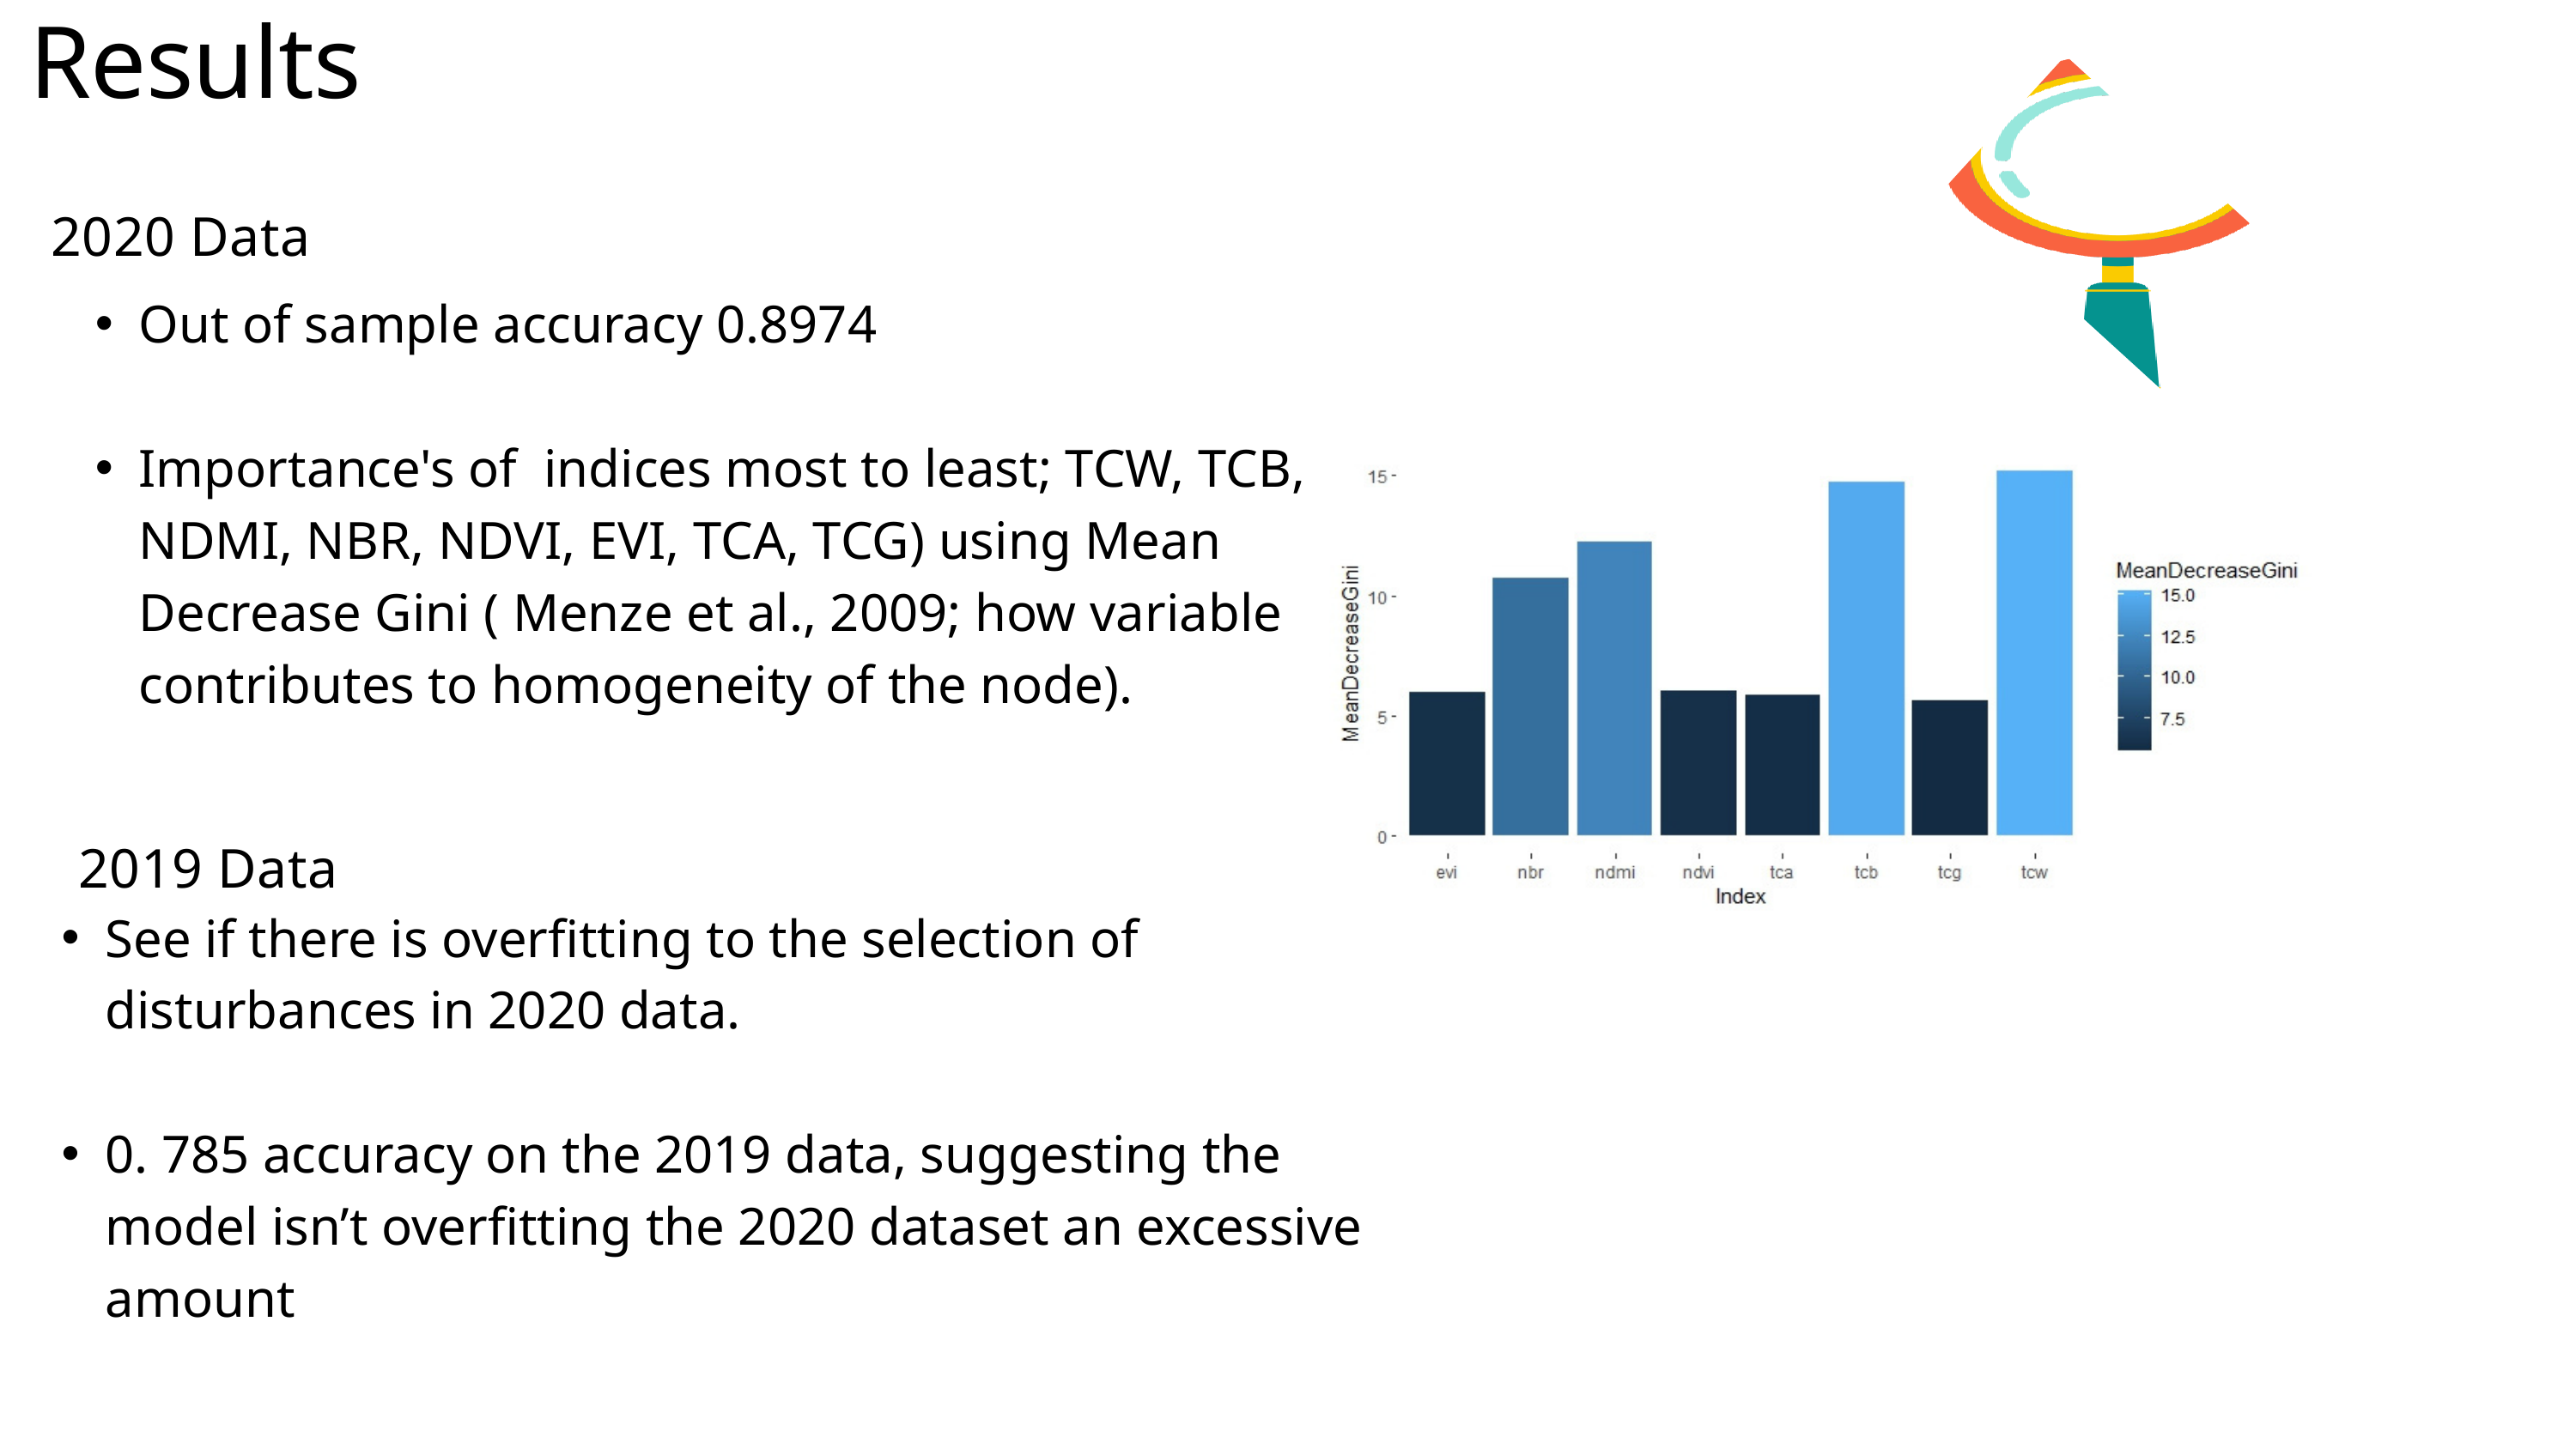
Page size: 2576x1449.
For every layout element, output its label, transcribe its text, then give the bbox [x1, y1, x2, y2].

text_box 2019 Data [78, 821, 1431, 899]
text_box [1329, 443, 2319, 918]
text_box Results [0, 32, 833, 118]
text_box 2020 Data [51, 190, 1404, 268]
text_box See if there is overfitting to the selection of disturbances in 2020 data. 0. 785 accuracy on the 2019 data, suggesting the model isn’t overfitting the 2020 dataset an excessive amount [17, 895, 1391, 1328]
text_box Out of sample accuracy 0.8974 Importance's of indices most to least; TCW, TCB, NDMI, NBR, NDVI, EVI, TCA, TCG) using Mean Decrease Gini ( Menze et al., 2009; how variable contributes to homogeneity of the node). [51, 282, 1330, 714]
text_box [1942, 55, 2294, 398]
